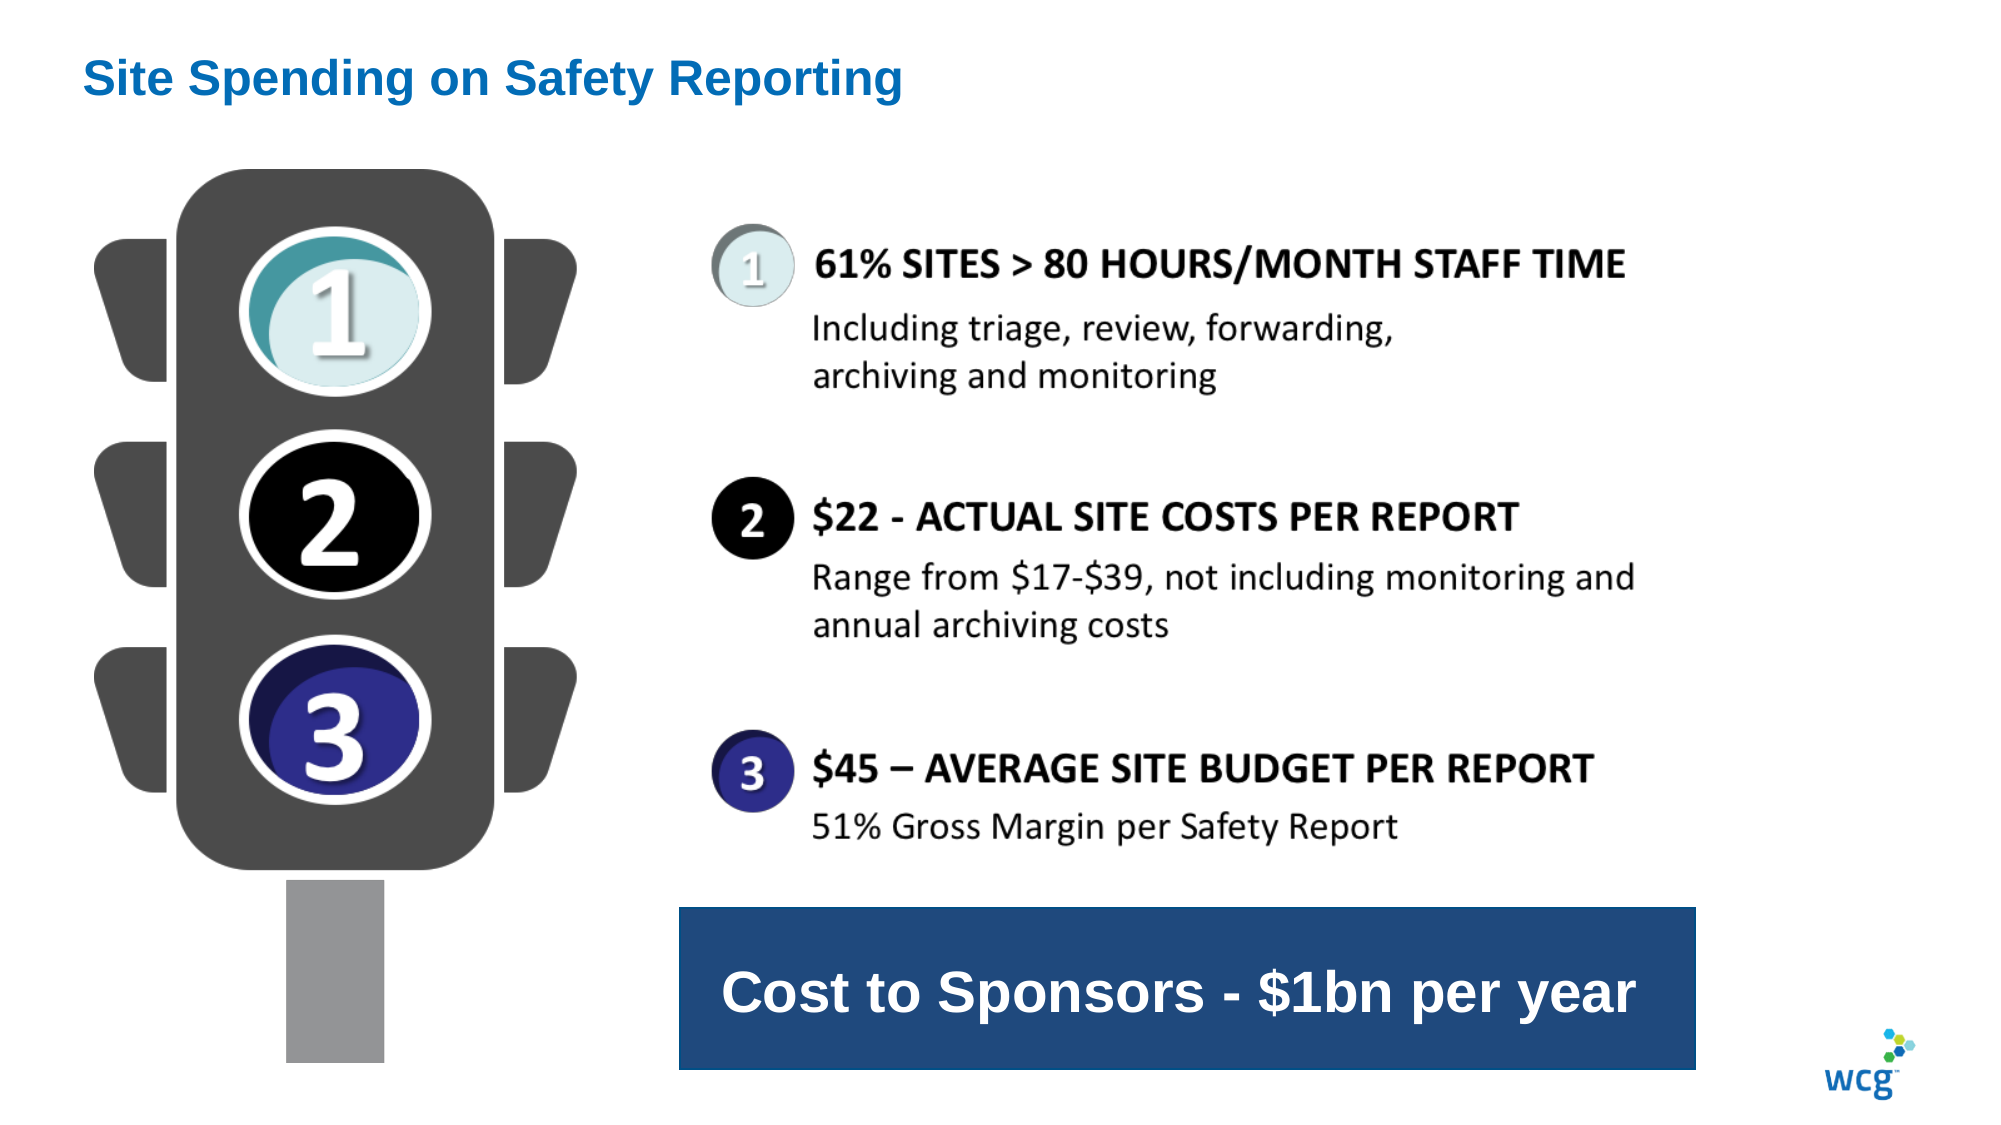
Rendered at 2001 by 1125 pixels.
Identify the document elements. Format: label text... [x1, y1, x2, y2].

text_box Cost to Sponsors - $1bn per year [853, 1063, 1696, 1070]
picture [1819, 1026, 1921, 1104]
title Site Spending on Safety Reporting [82, 45, 1458, 166]
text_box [0, 424, 853, 1088]
picture [94, 169, 1730, 1063]
